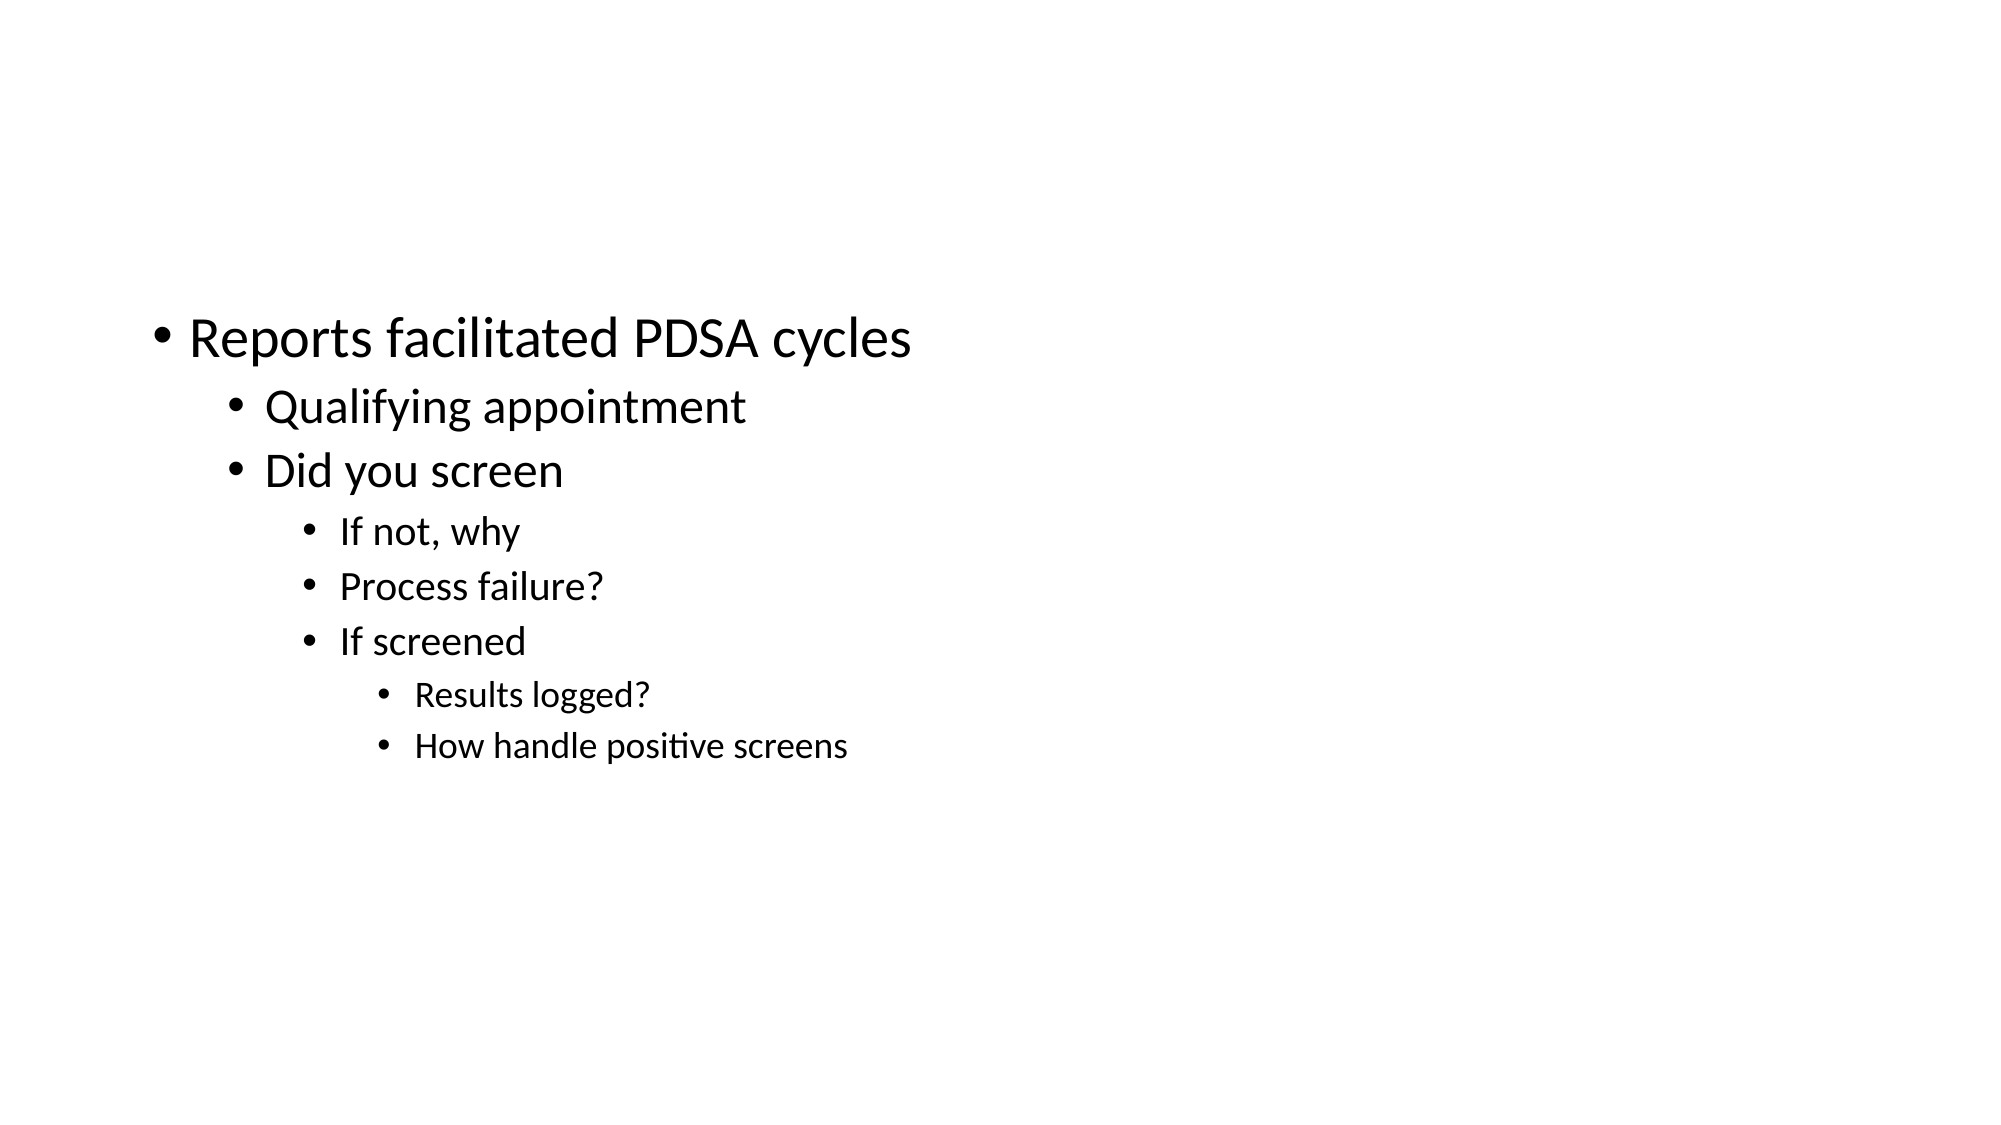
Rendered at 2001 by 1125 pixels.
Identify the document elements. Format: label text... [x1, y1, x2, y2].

list Reports facilitated PDSA cycles Qualifying appointment Did you screen If not, why Process failure? If screened Results logged? How handle positive screens [137, 299, 1863, 1014]
